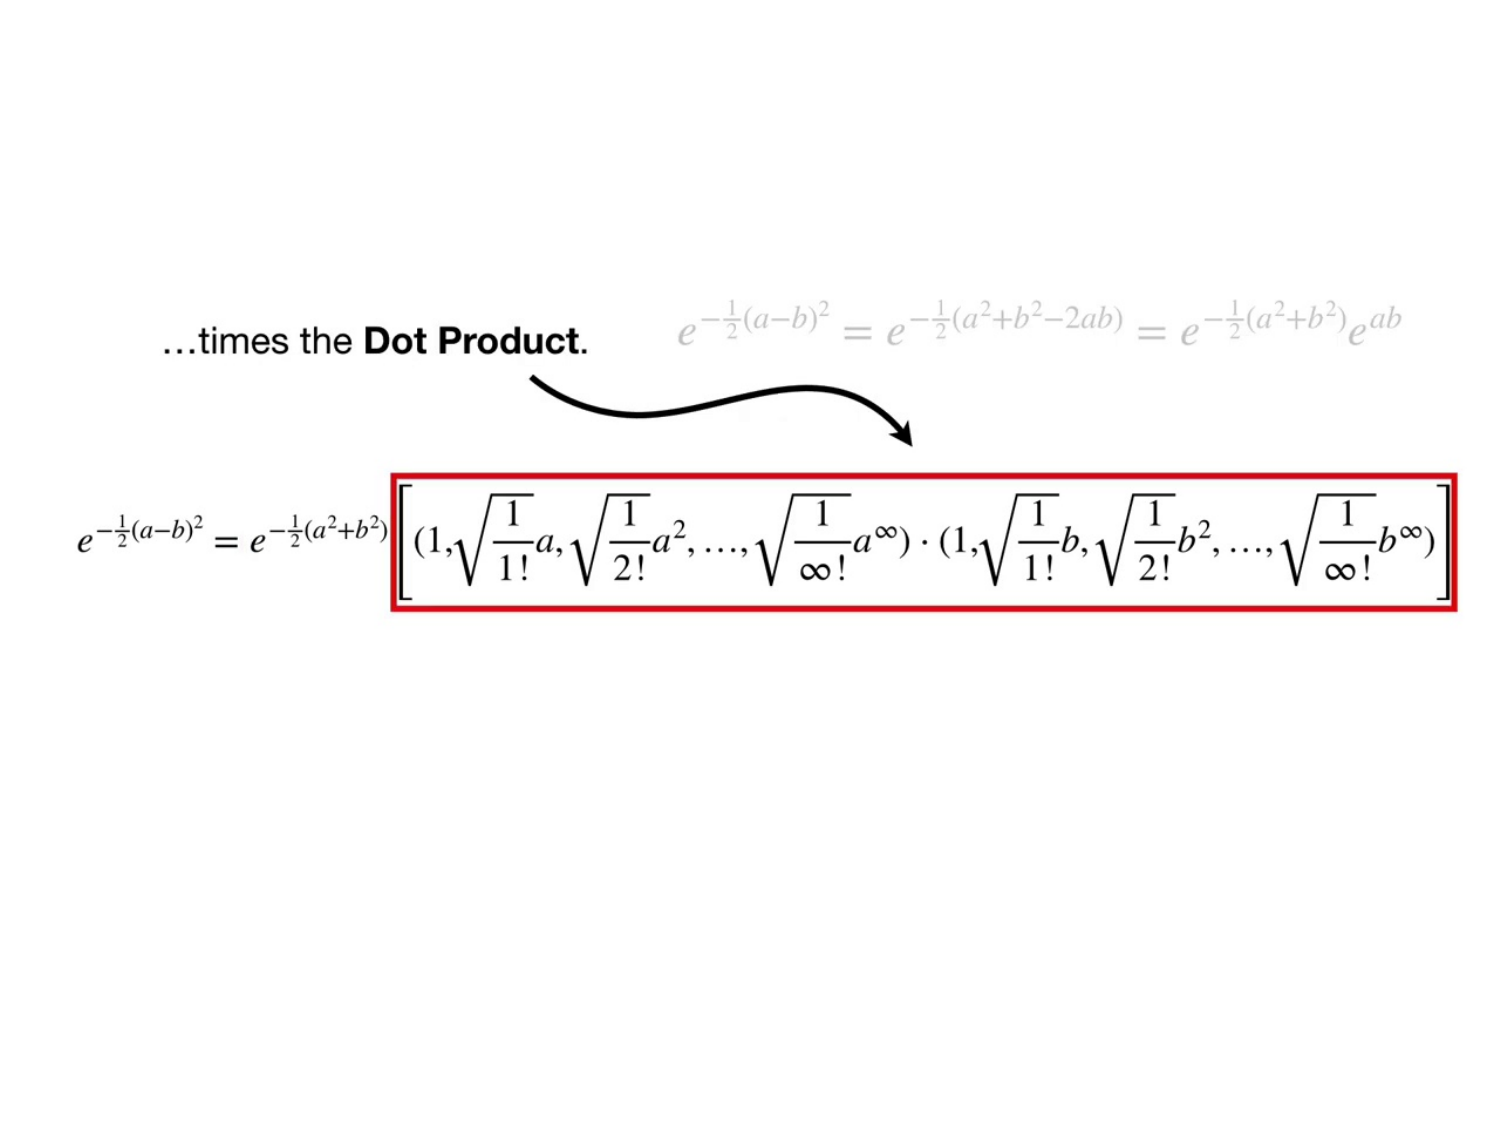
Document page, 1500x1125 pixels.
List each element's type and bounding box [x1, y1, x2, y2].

picture [0, 140, 1500, 985]
